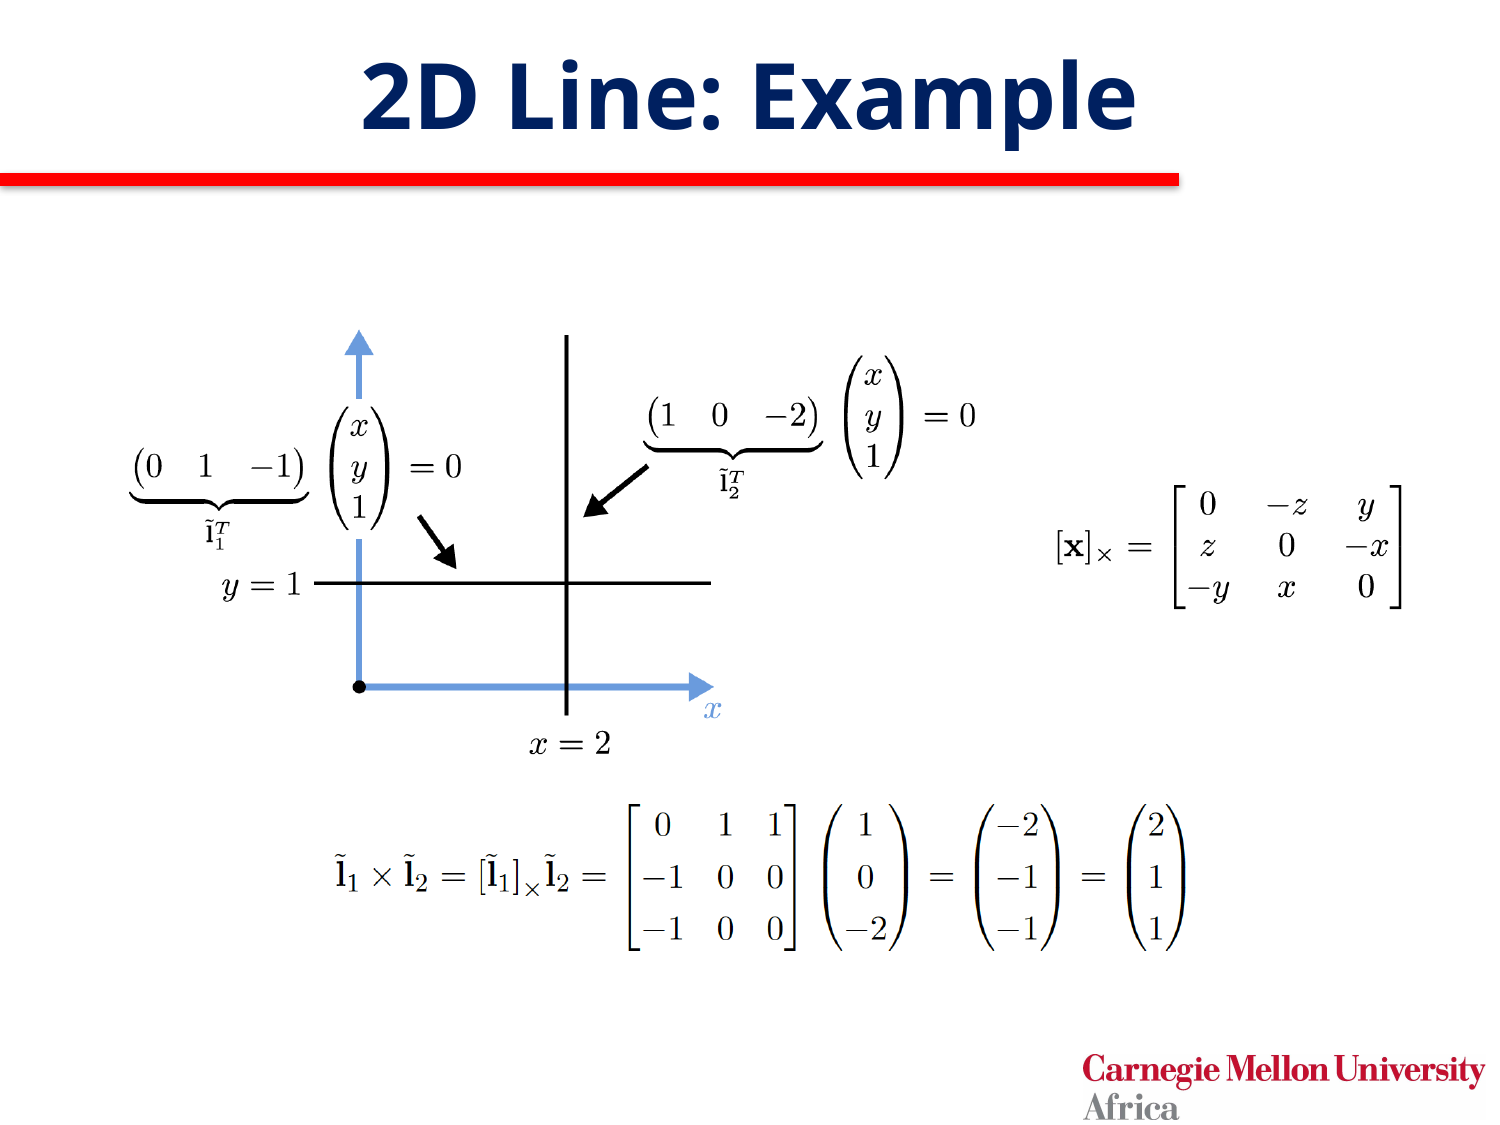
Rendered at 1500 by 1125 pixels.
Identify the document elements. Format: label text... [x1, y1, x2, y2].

picture [1083, 1054, 1486, 1120]
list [74, 309, 1426, 958]
title 2D Line: Example [75, 0, 1425, 187]
